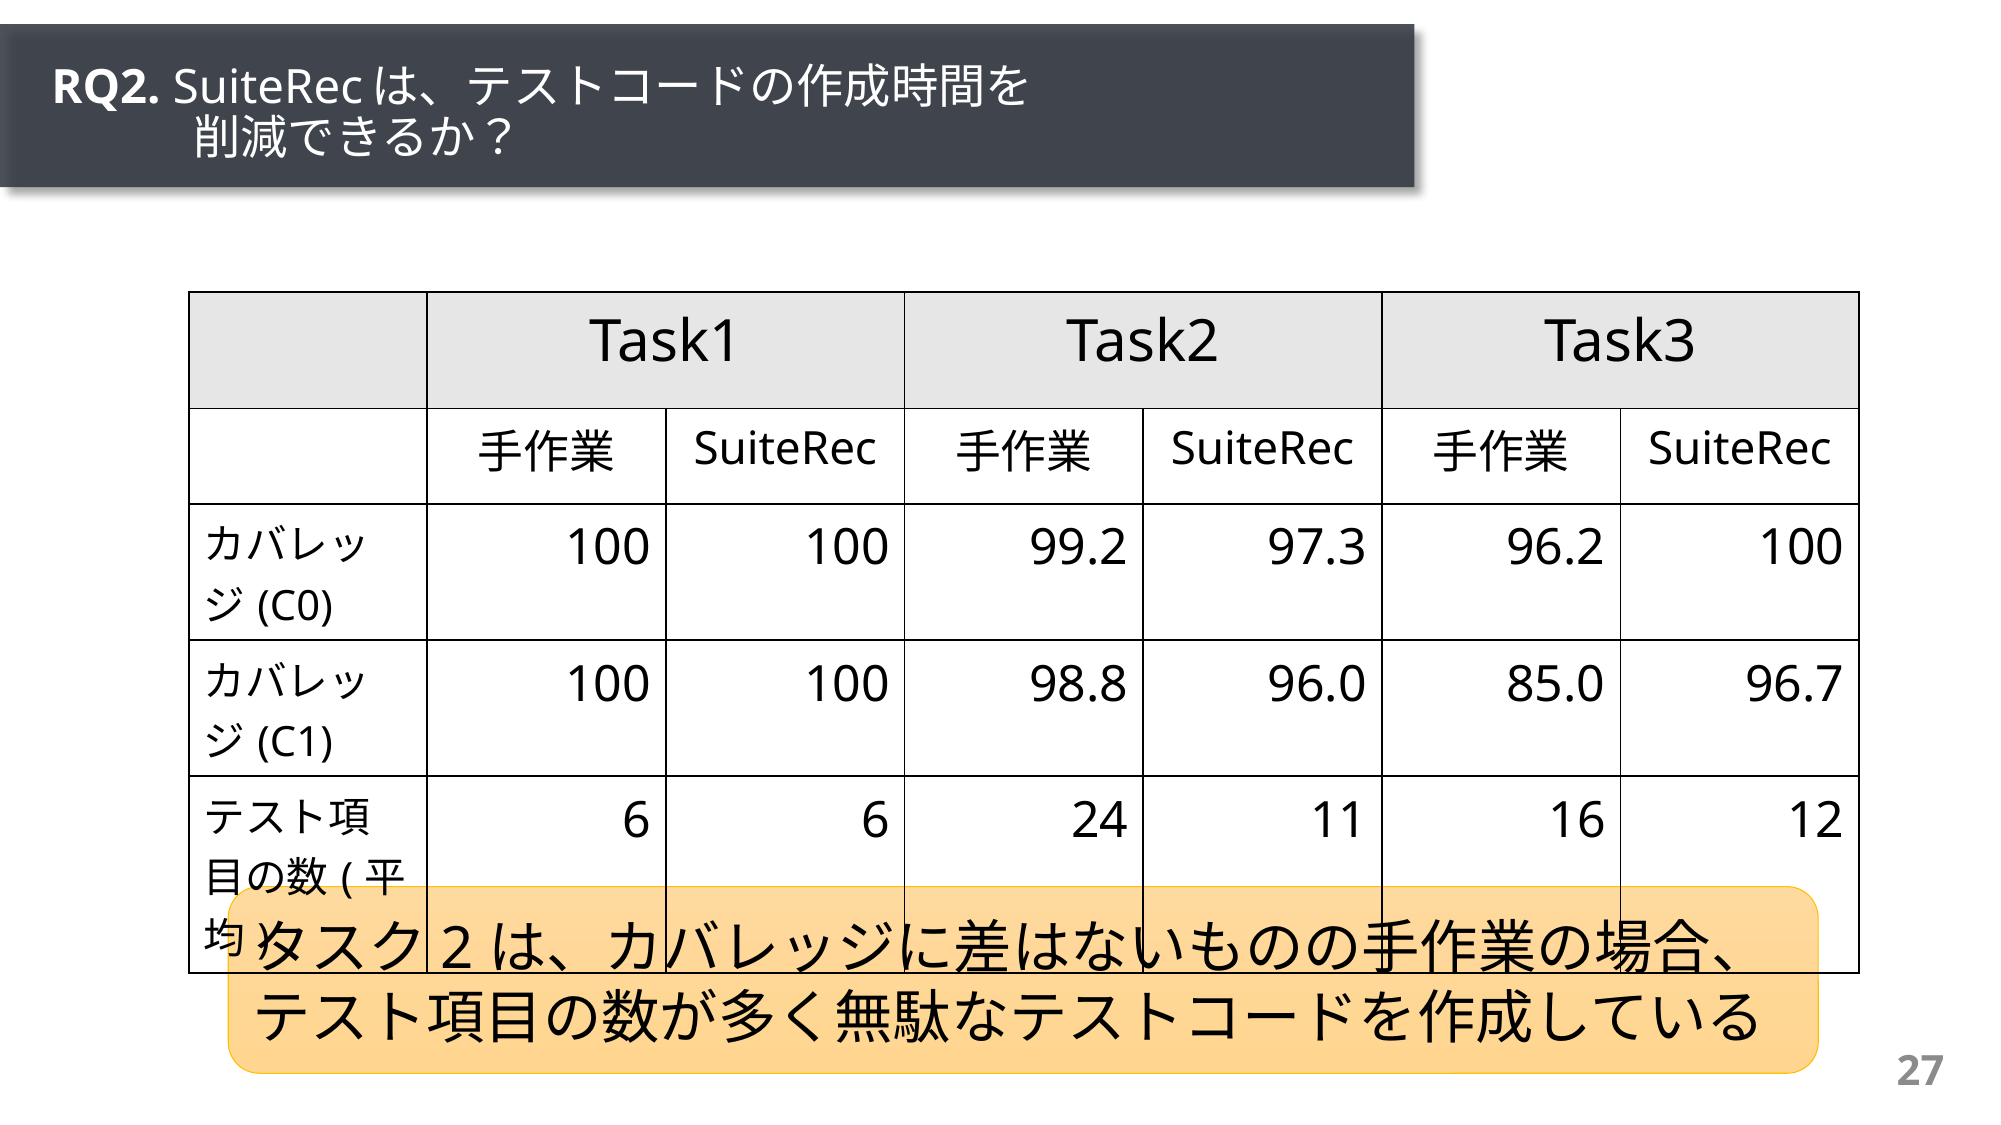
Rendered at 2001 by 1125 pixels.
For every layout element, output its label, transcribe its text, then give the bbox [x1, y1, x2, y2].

text_box タスク2は、カバレッジに差はないものの手作業の場合、テスト項目の数が多く無駄なテストコードを作成している [227, 974, 1819, 1074]
table_cell SuiteRec [667, 409, 904, 503]
table_cell 100 [428, 641, 665, 775]
table_cell 手作業 [1383, 409, 1620, 503]
table_cell カバレッジ(C1) [190, 641, 426, 775]
table_cell 16 [1383, 777, 1620, 972]
table_header [190, 293, 426, 408]
table_cell カバレッジ(C0) [190, 505, 426, 639]
table_header Task1 [428, 293, 904, 408]
table_cell 96.2 [1383, 505, 1620, 639]
table_cell 24 [905, 777, 1142, 972]
table_cell [190, 409, 426, 503]
table_header Task2 [905, 293, 1381, 408]
table_cell 97.3 [1144, 505, 1381, 639]
table_cell 11 [1144, 777, 1381, 972]
table_cell 手作業 [905, 409, 1142, 503]
table_cell 12 [1621, 777, 1858, 972]
table_cell 85.0 [1383, 641, 1620, 775]
table_cell 手作業 [428, 409, 665, 503]
table_cell SuiteRec [1144, 409, 1381, 503]
table_cell 96.7 [1621, 641, 1858, 775]
table_cell 6 [428, 777, 665, 972]
table_cell 100 [667, 641, 904, 775]
title RQ2. SuiteRecは、テストコードの作成時間を 削減できるか？ [36, 54, 1380, 174]
table_cell 6 [667, 777, 904, 972]
table_cell 96.0 [1144, 641, 1381, 775]
table_cell 99.2 [905, 505, 1142, 639]
table_cell 100 [667, 505, 904, 639]
table_cell 100 [1621, 505, 1858, 639]
table_cell 100 [428, 505, 665, 639]
table_header Task3 [1383, 293, 1858, 408]
table_cell 98.8 [905, 641, 1142, 775]
table_cell SuiteRec [1621, 409, 1858, 503]
table_cell テスト項目の数(平均) [190, 777, 426, 972]
